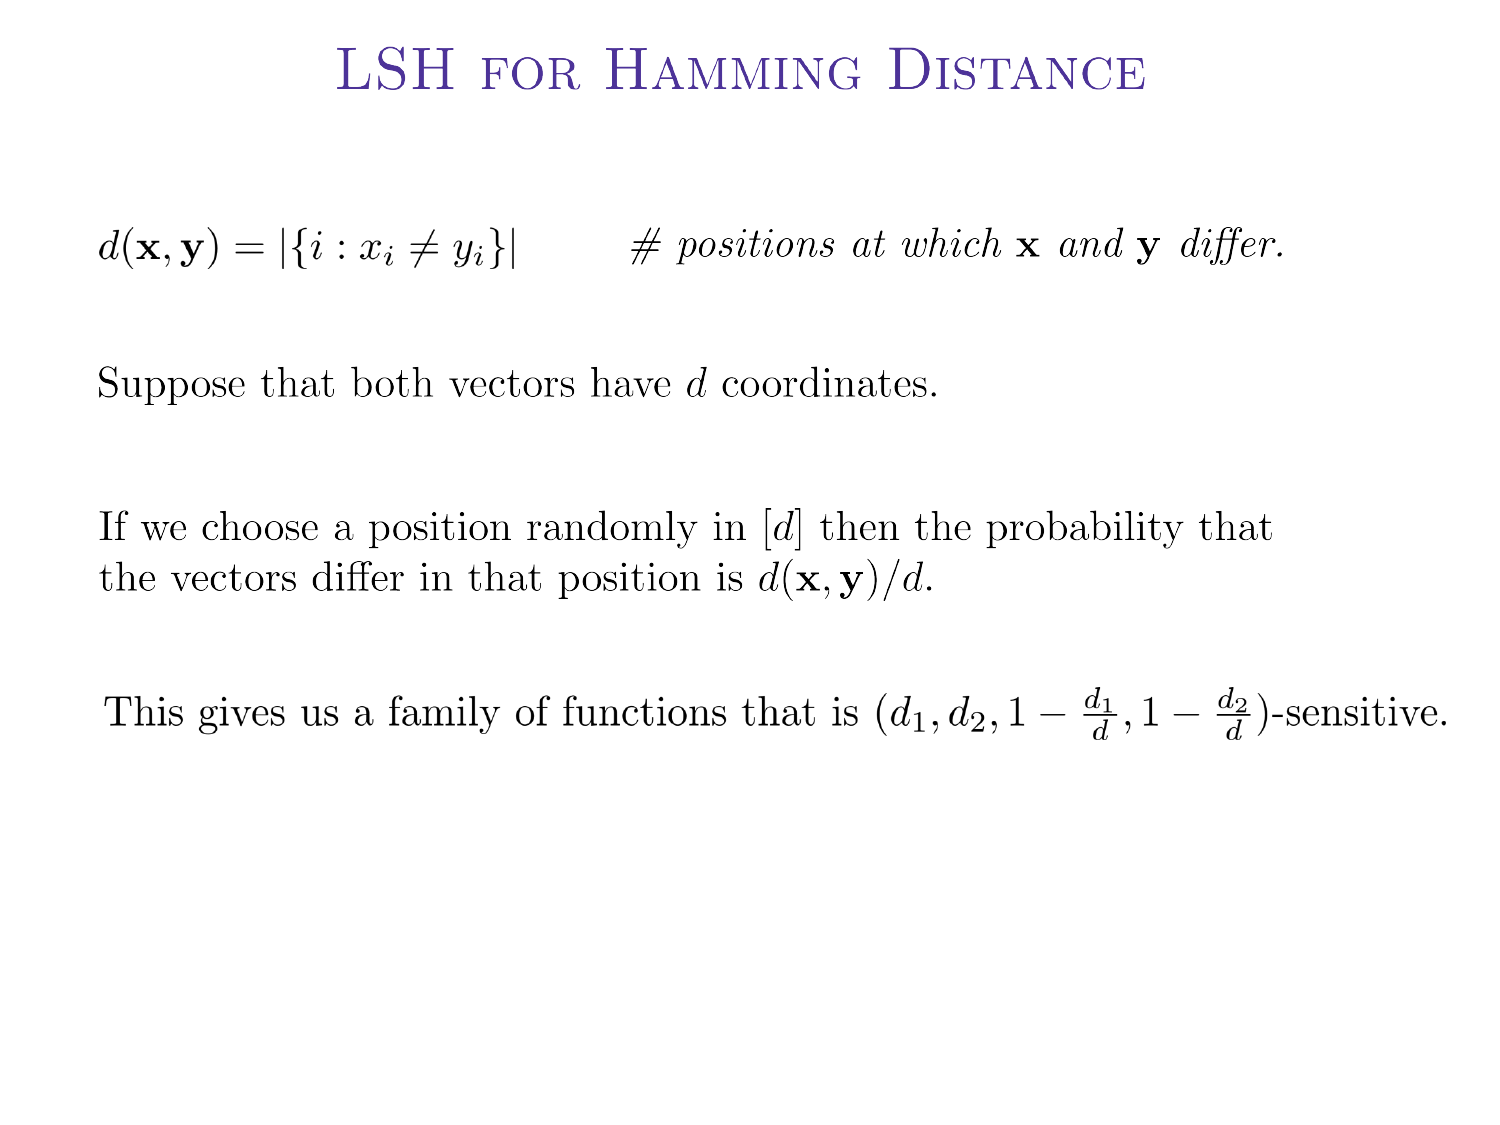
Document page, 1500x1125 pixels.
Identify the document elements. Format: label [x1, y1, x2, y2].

picture [99, 508, 1273, 601]
picture [103, 687, 1446, 740]
picture [99, 226, 514, 270]
picture [631, 226, 1282, 266]
picture [337, 46, 1145, 90]
picture [99, 366, 936, 405]
